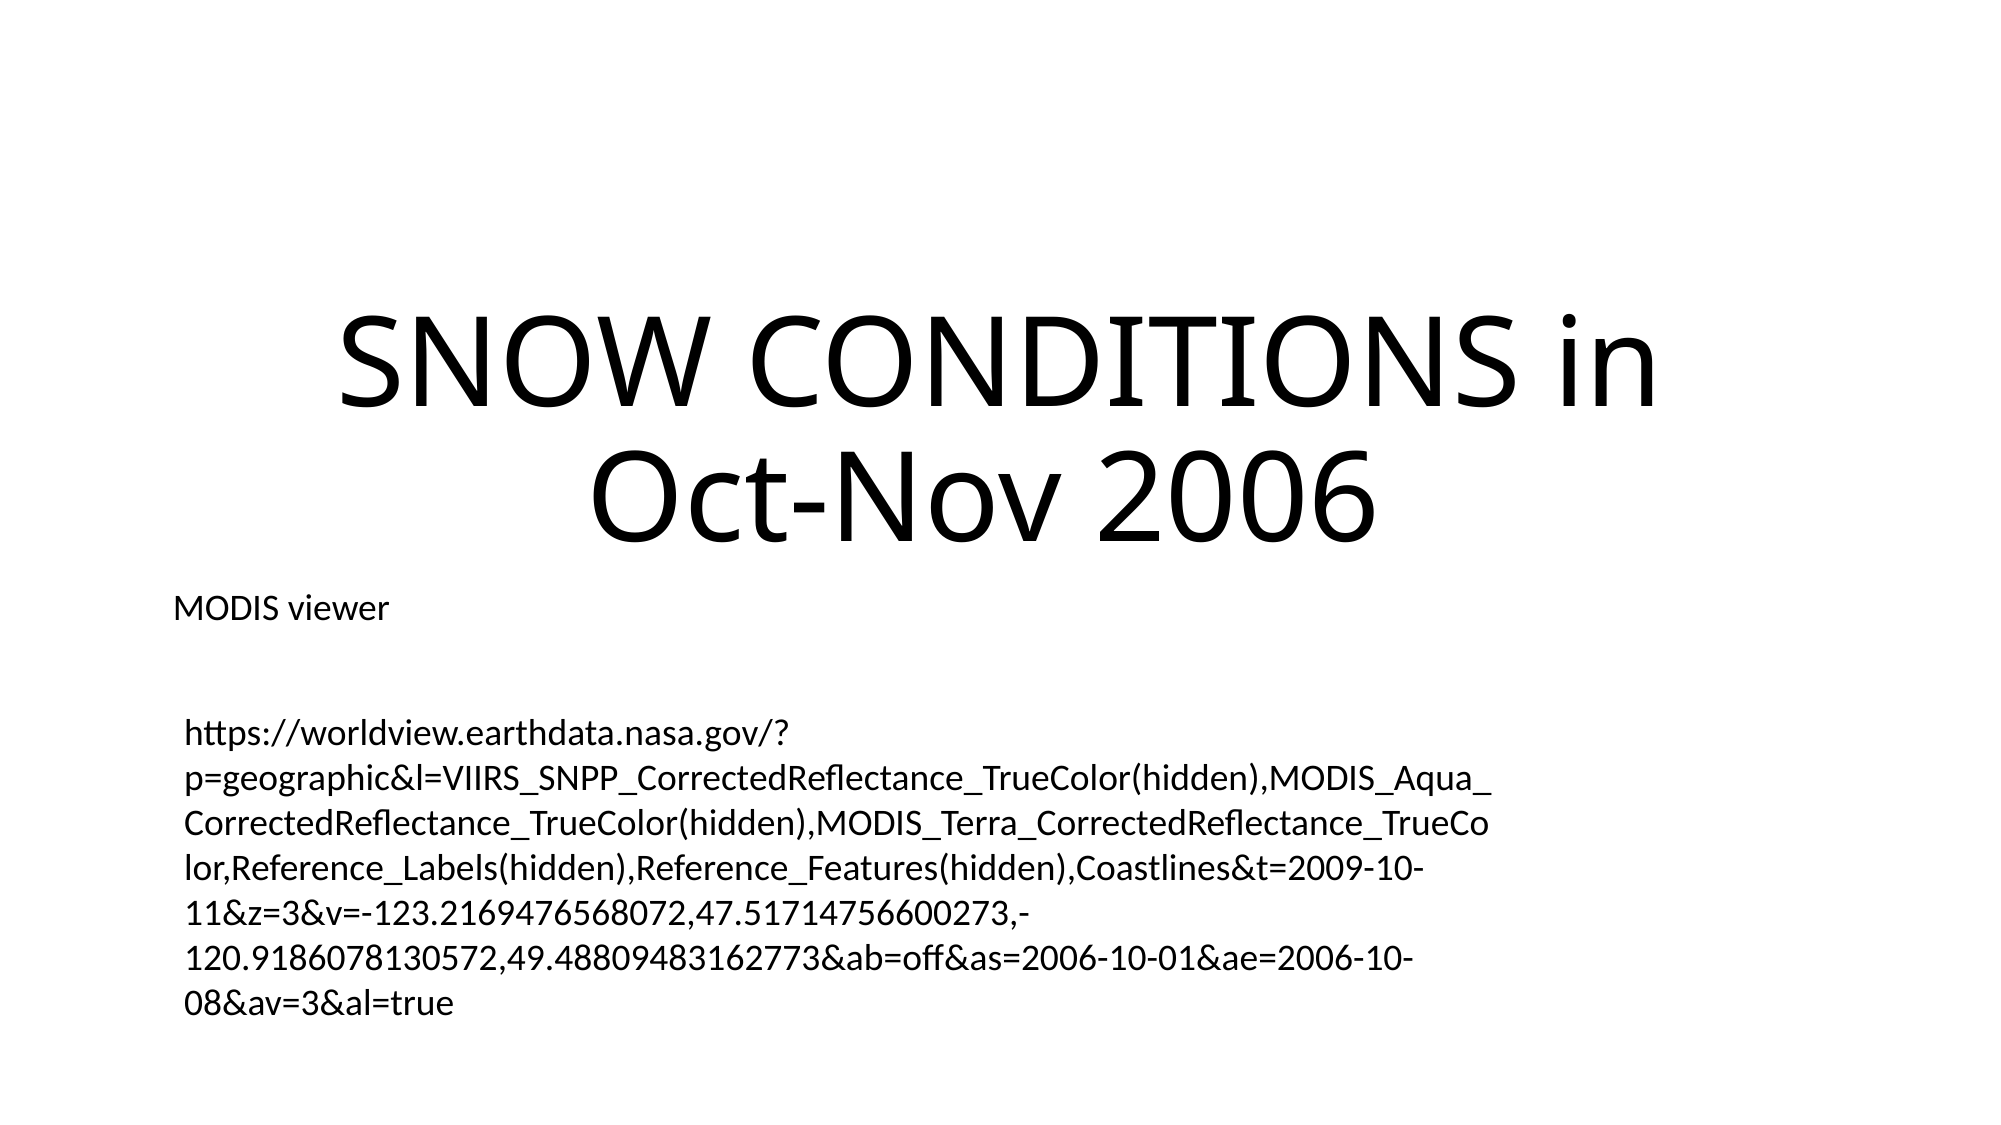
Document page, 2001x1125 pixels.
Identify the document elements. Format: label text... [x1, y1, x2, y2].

text_box MODIS viewer [158, 575, 561, 636]
text_box https://worldview.earthdata.nasa.gov/?p=geographic&l=VIIRS_SNPP_CorrectedReflectance_TrueColor(hidden),MODIS_Aqua_CorrectedReflectance_TrueColor(hidden),MODIS_Terra_CorrectedReflectance_TrueColor,Reference_Labels(hidden),Reference_Features(hidden),Coastlines&t=2009-10-11&z=3&v=-123.2169476568072,47.51714756600273,-120.9186078130572,49.48809483162773&ab=off&as=2006-10-01&ae=2006-10-08&av=3&al=true [169, 700, 1512, 1031]
title SNOW CONDITIONS in Oct-Nov 2006 [249, 184, 1750, 576]
